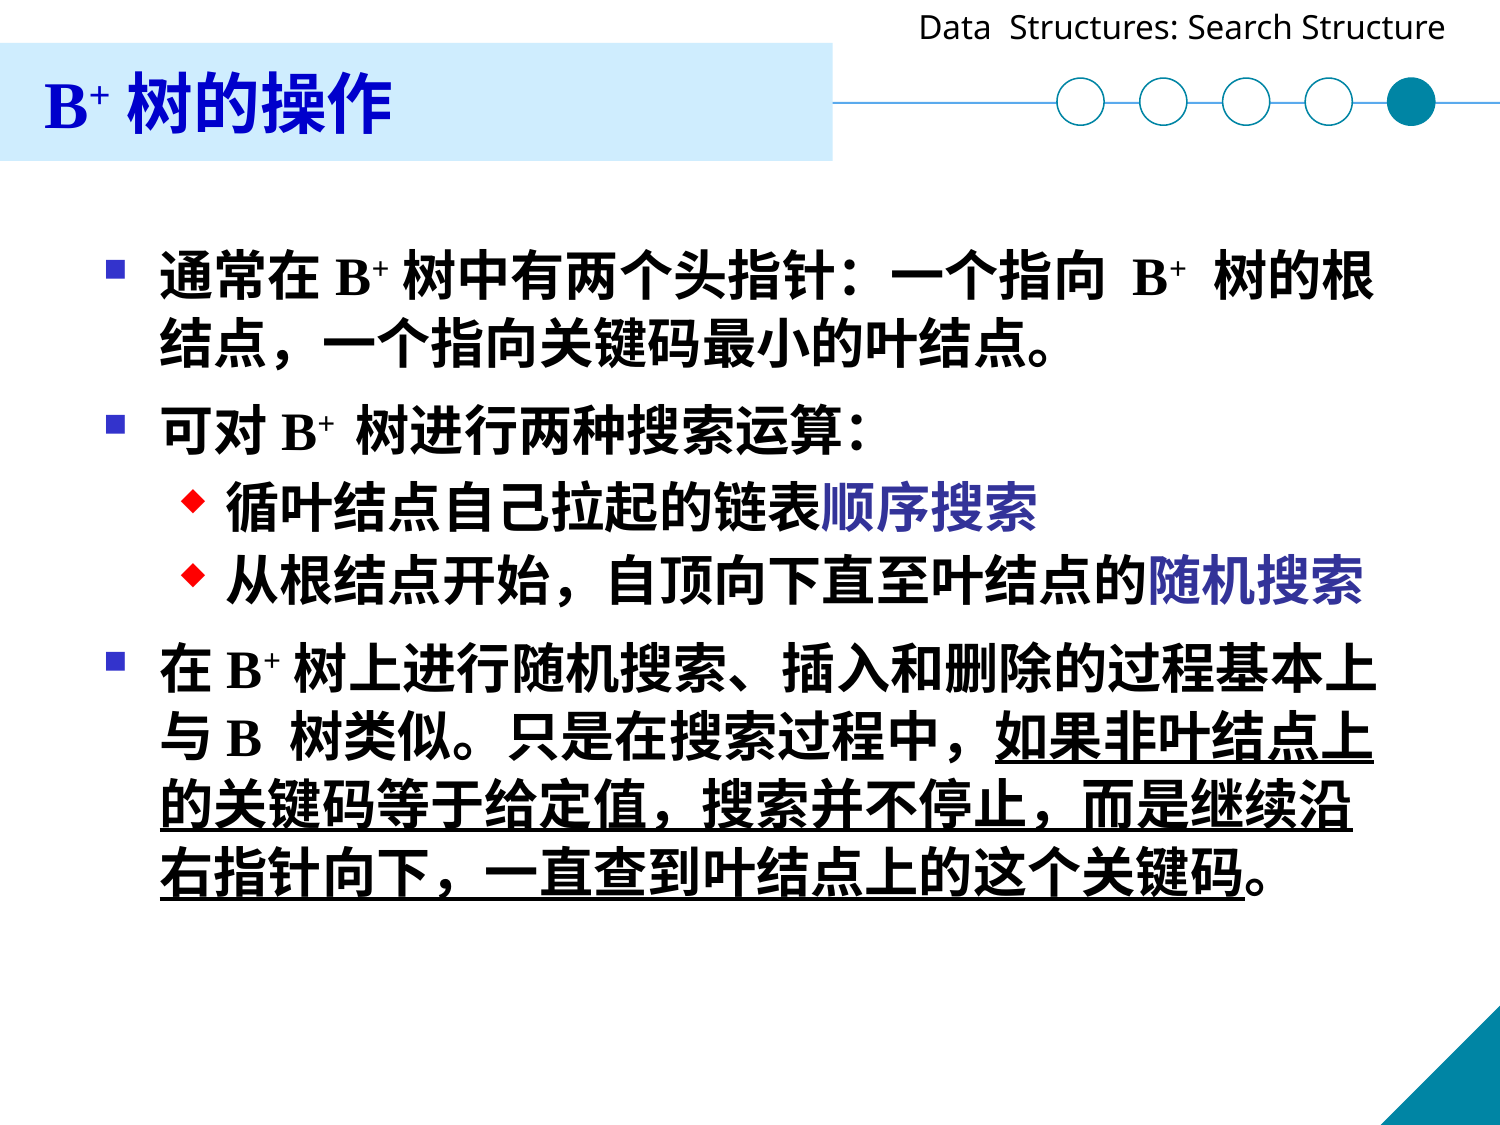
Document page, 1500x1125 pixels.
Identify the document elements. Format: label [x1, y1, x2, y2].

text_box [88, 230, 1400, 988]
text_box [29, 54, 833, 150]
text_box [1222, 78, 1270, 126]
text_box [1387, 78, 1435, 126]
text_box [1056, 78, 1105, 126]
text_box [1139, 78, 1187, 126]
text_box [1305, 78, 1353, 126]
